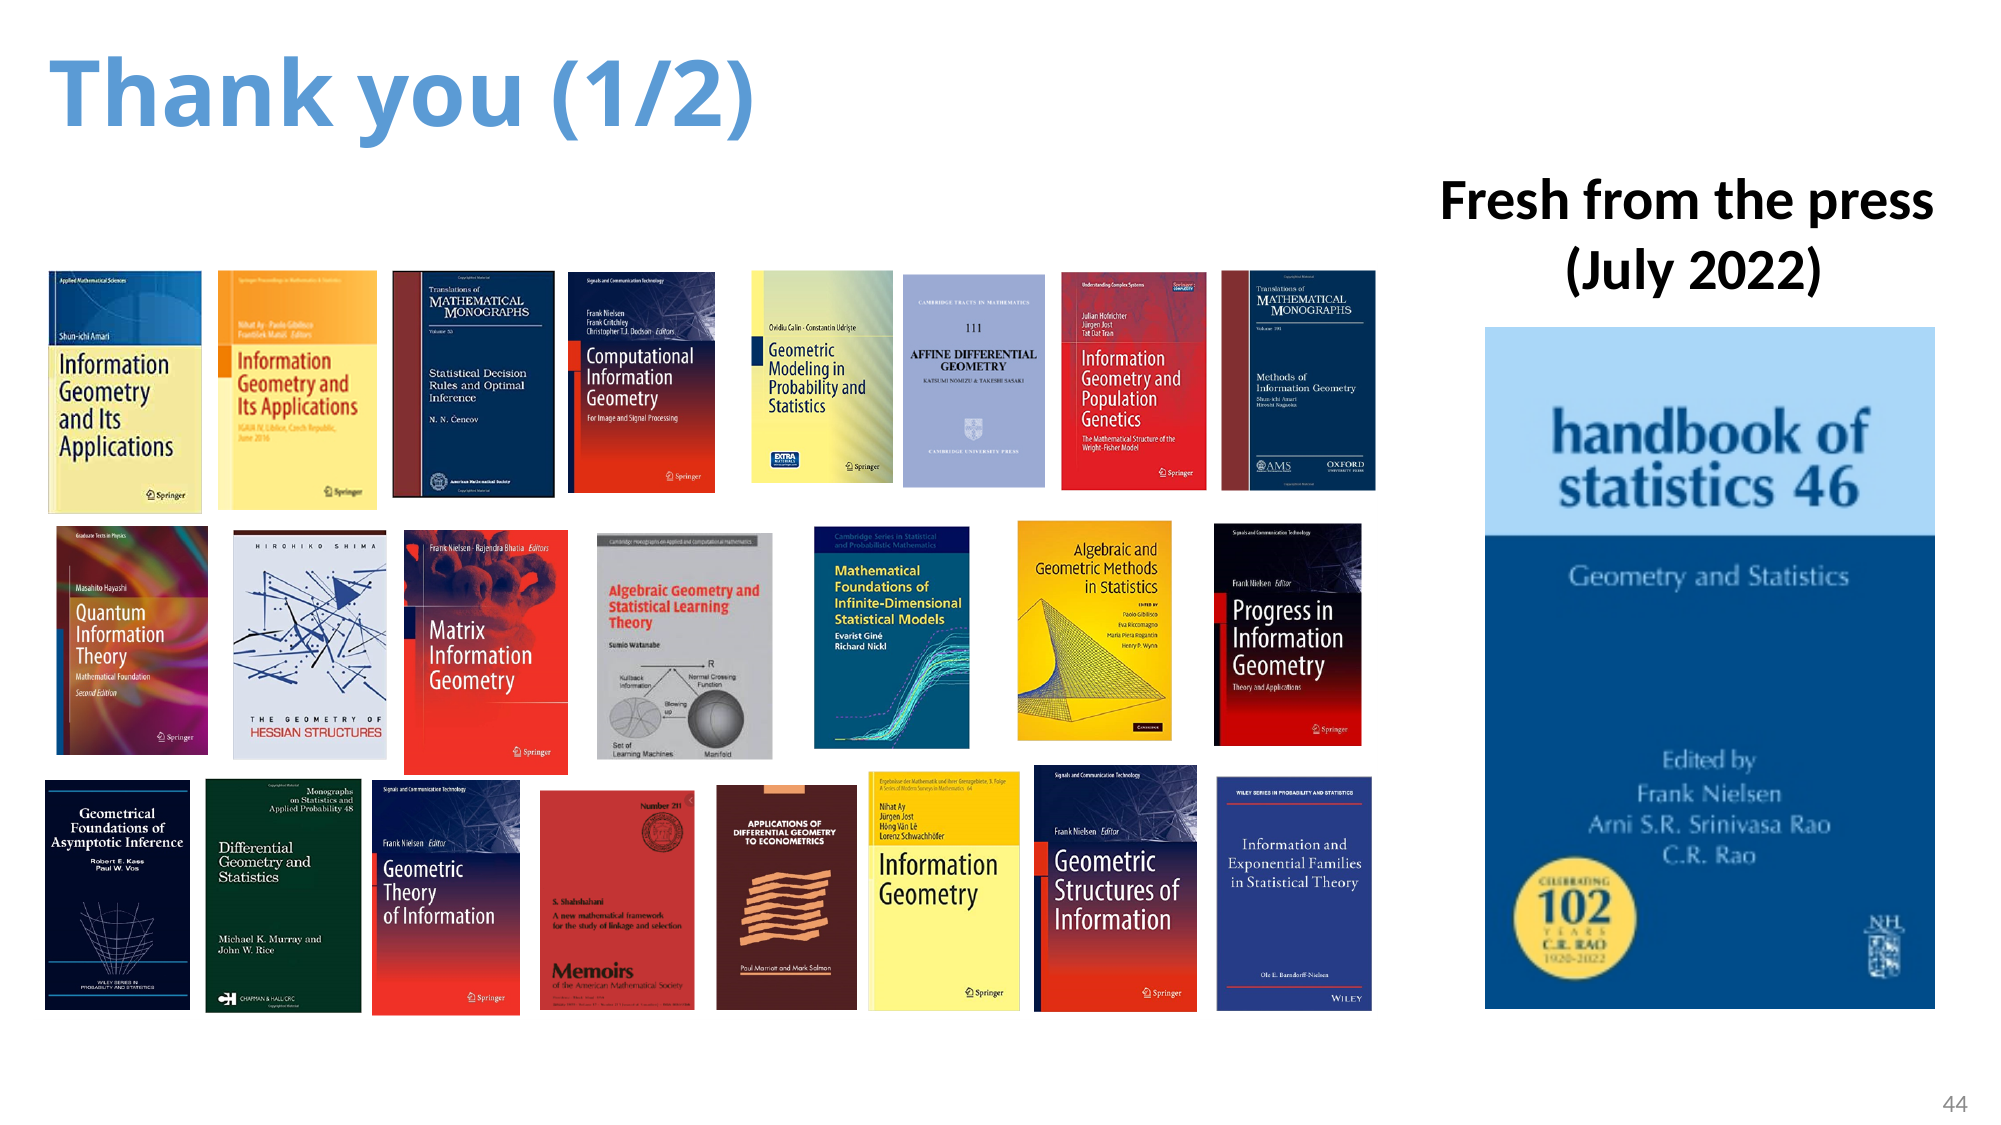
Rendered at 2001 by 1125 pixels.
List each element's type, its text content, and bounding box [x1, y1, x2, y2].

picture [33, 263, 1379, 1021]
slide_number 44 [1533, 1072, 1984, 1125]
title Thank you (1/2) [33, 0, 1759, 206]
picture [1484, 327, 1935, 1009]
text_box Fresh from the press (July 2022) [1425, 153, 1964, 309]
